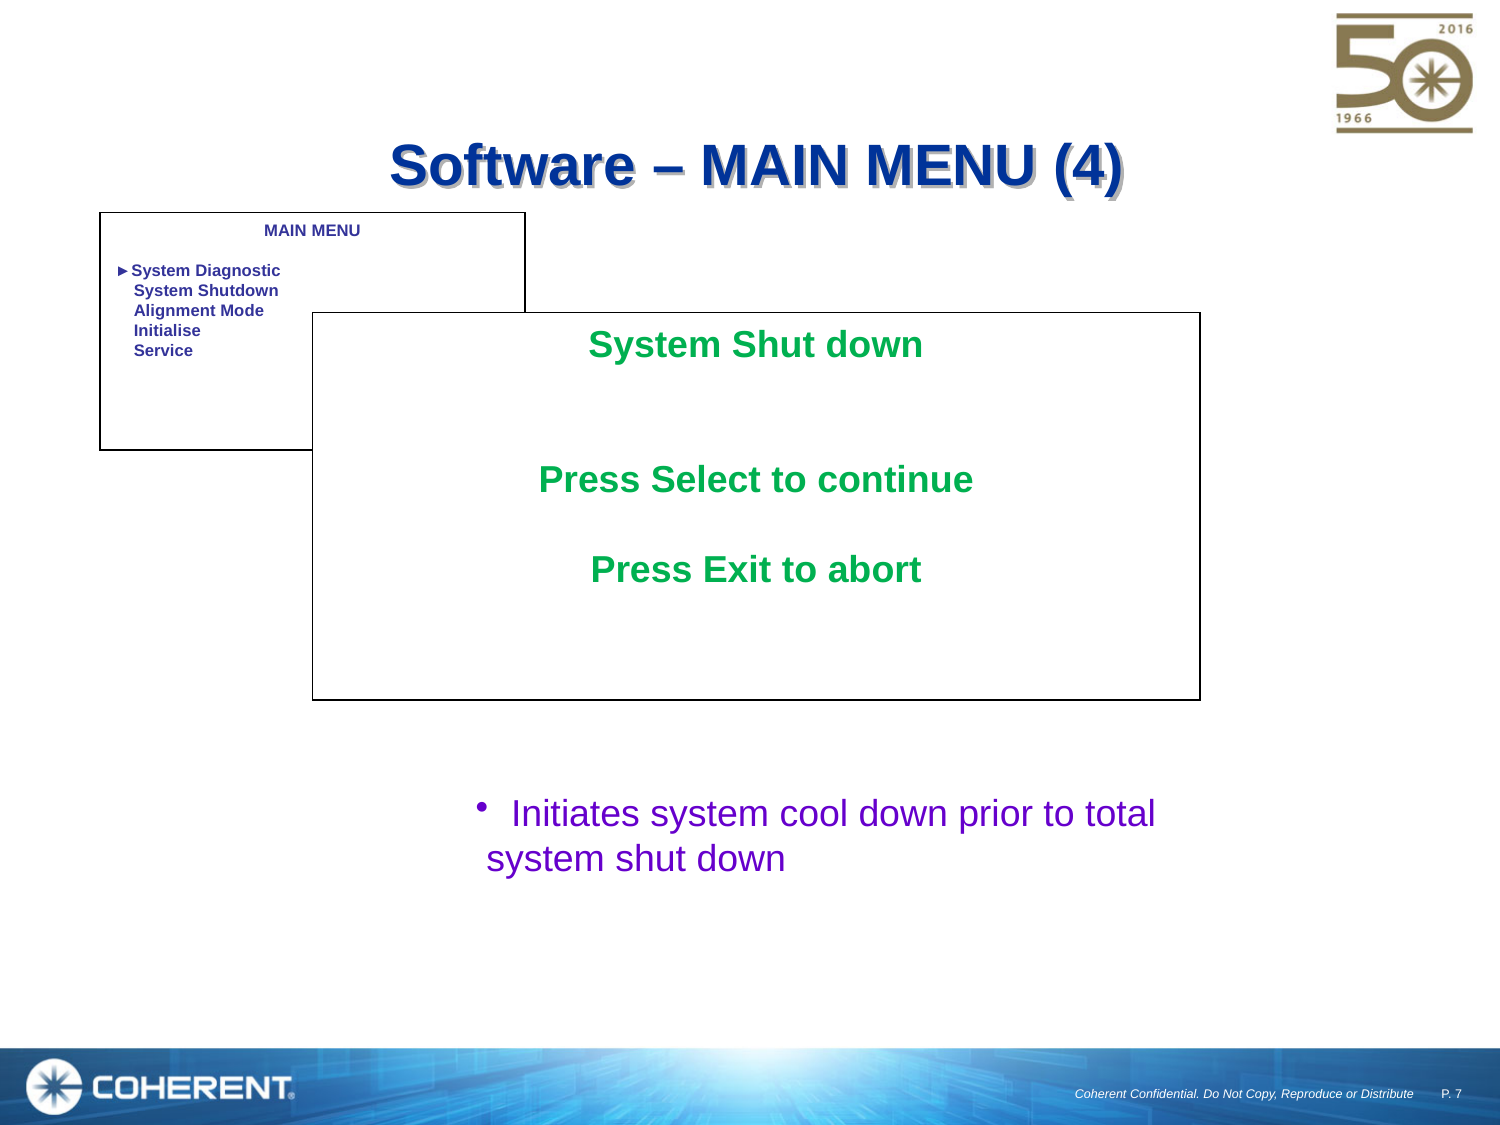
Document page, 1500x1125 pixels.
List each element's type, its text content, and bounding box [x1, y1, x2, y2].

text_box MAIN MENU ►System Diagnostic System Shutdown Alignment Mode Initialise Service [99, 212, 525, 450]
picture [0, 0, 1500, 1125]
text_box System Shut down Press Select to continue Press Exit to abort [312, 312, 1200, 700]
text_box Initiates system cool down prior to total system shut down [460, 781, 1182, 887]
text_box Software – MAIN MENU (4) [374, 112, 1416, 213]
